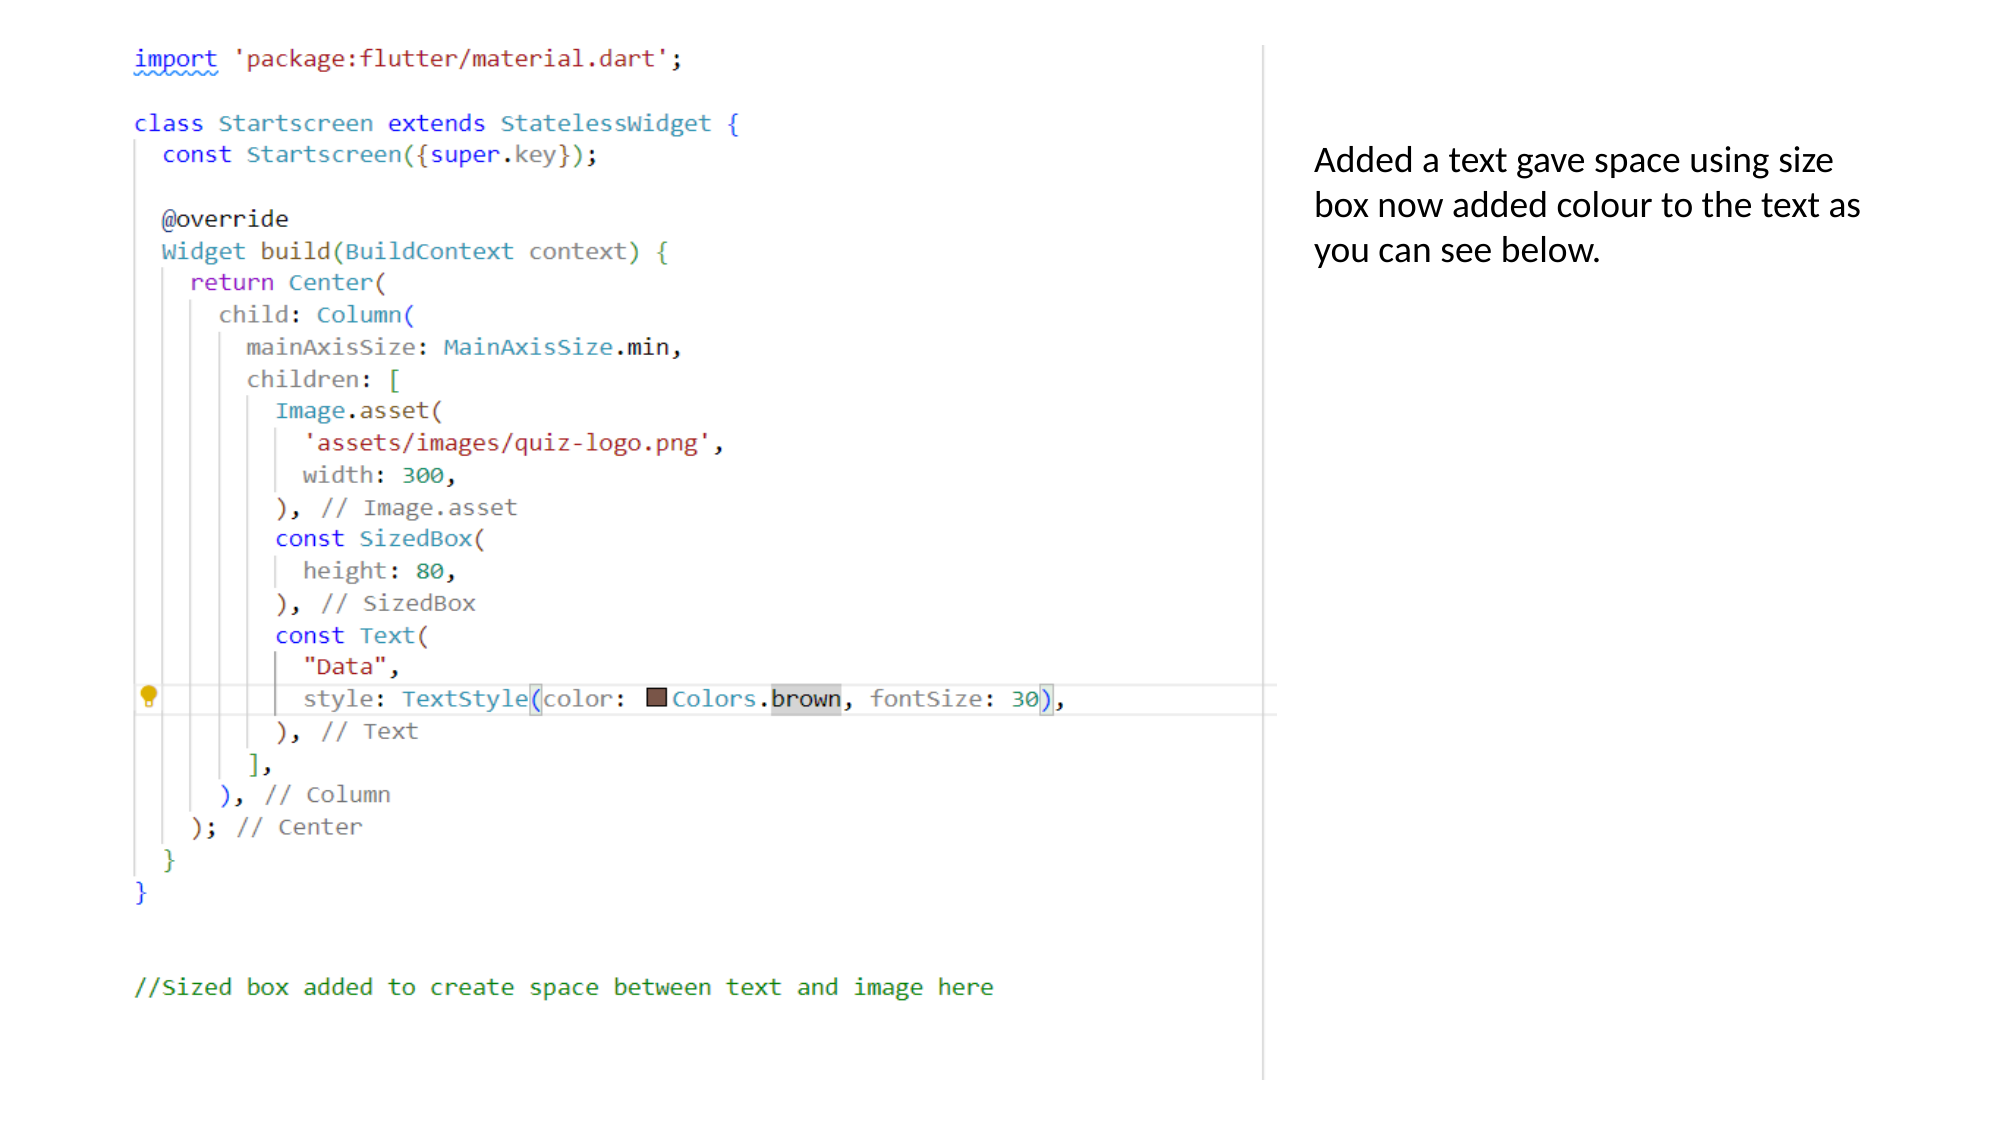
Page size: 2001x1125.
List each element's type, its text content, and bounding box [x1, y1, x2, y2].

text_box Added a text gave space using size box now added colour to the text as you can see below. [1299, 127, 1900, 278]
picture [100, 45, 1277, 1080]
